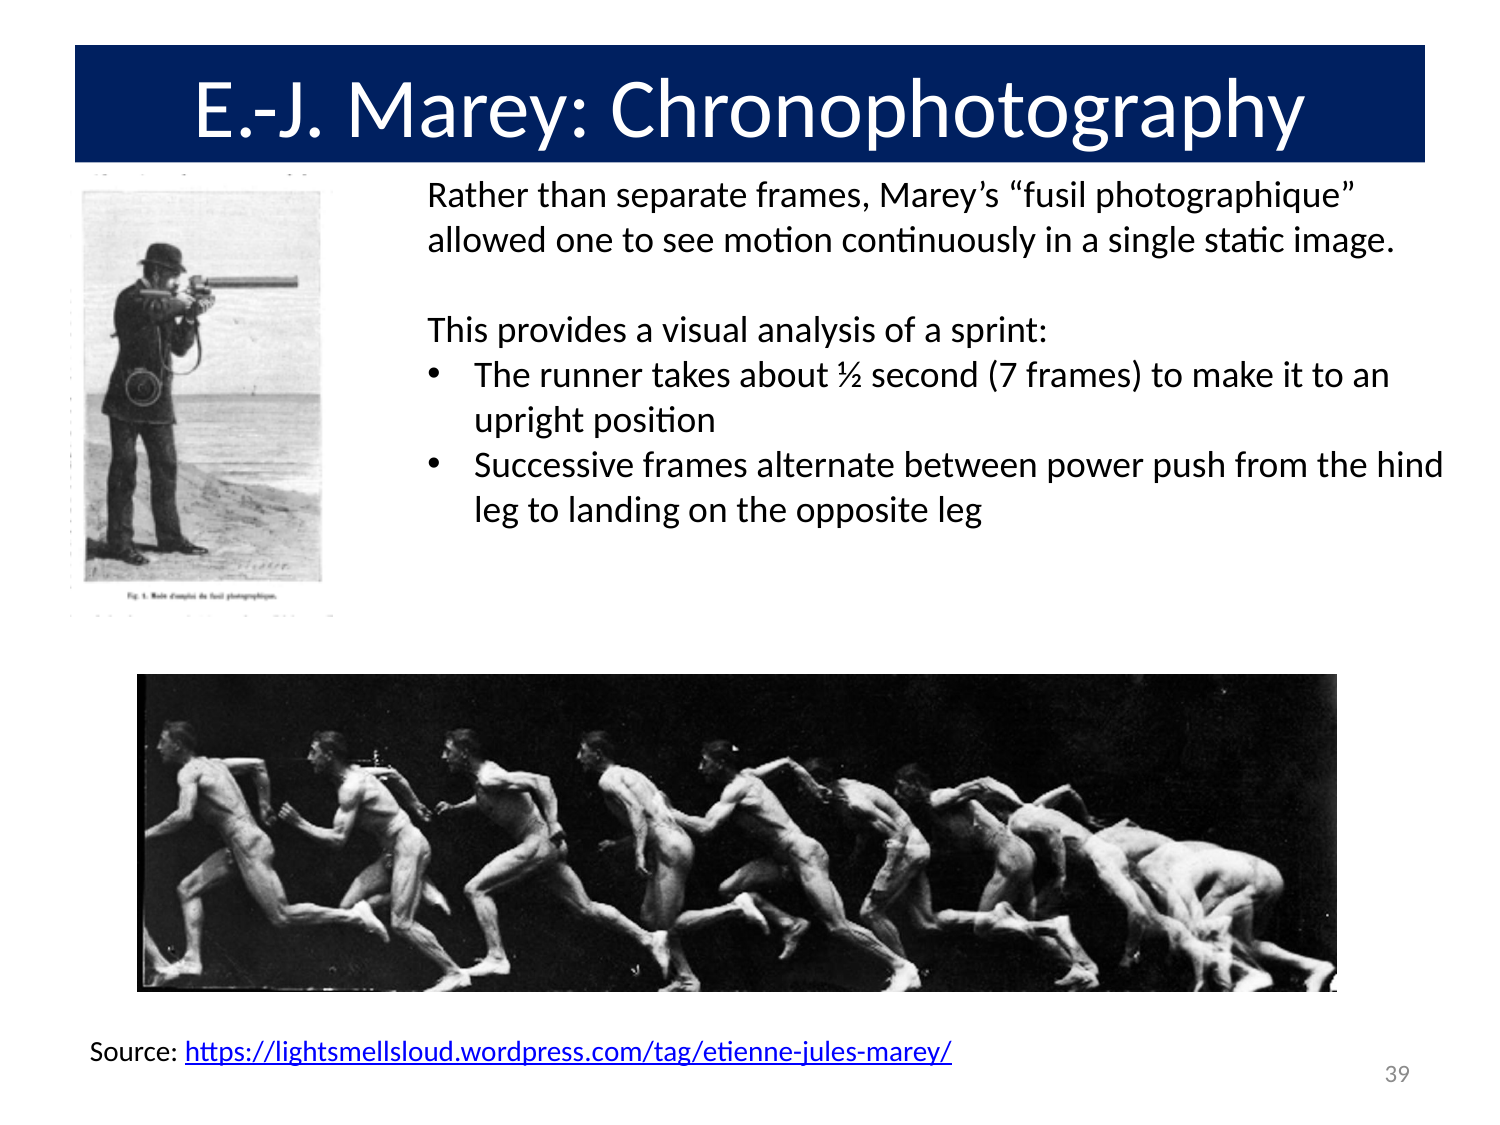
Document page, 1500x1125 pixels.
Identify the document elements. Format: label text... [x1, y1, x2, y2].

picture [69, 174, 333, 618]
text_box Source: https://lightsmellsloud.wordpress.com/tag/etienne-jules-marey/ [74, 1024, 1350, 1075]
title E.-J. Marey: Chronophotography [75, 45, 1425, 163]
picture [137, 674, 1337, 993]
slide_number 39 [1074, 1042, 1425, 1103]
text_box Rather than separate frames, Marey’s “fusil photographique” allowed one to see motion continuously in a single static image. This provides a visual analysis of a sprint: The runner takes about ½ second (7 frames) to make it to an upright position Successive frames alternate between power push from the hind leg to landing on the opposite leg [412, 162, 1475, 538]
